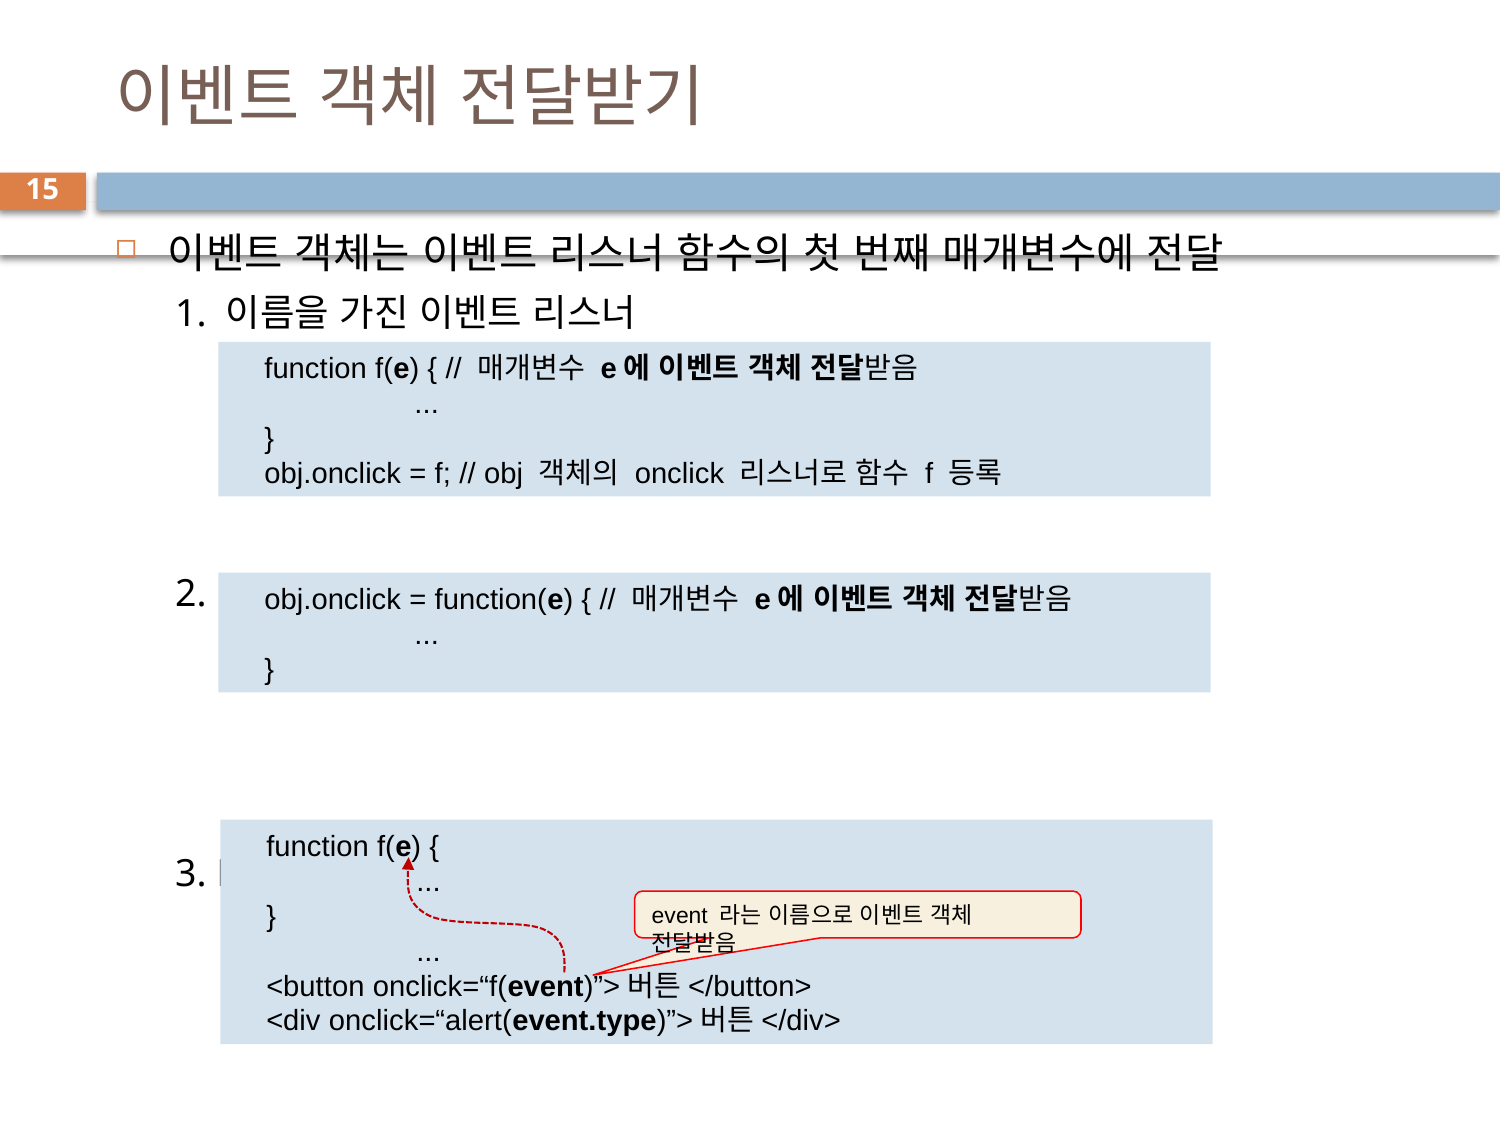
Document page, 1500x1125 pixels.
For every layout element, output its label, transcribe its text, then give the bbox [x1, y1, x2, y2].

title 이벤트 객체 전달받기 [100, 37, 1438, 149]
text_box event 라는 이름으로 이벤트 객체 전달받음 [593, 891, 1082, 976]
text_box function f(e) { ... } ... <button onclick=“f(event)”>버튼</button> <div onclick=“alert(event.type)”>버튼</div> [220, 819, 1213, 1045]
text_box [401, 857, 567, 973]
text_box function f(e) { // 매개변수 e에 이벤트 객체 전달받음 ... } obj.onclick = f; // obj 객체의 onclick 리스너로 함수 f 등록 [218, 341, 1211, 497]
list 이벤트 객체는 이벤트 리스너 함수의 첫 번째 매개변수에 전달 1. 이름을 가진 이벤트 리스너 2. 익명 함수의 경우 3. HTML 태그에 이벤트 리스너 : event 라는 이름으로 전달 [100, 219, 1438, 1047]
slide_number 15 [0, 170, 87, 211]
text_box obj.onclick = function(e) { // 매개변수 e에 이벤트 객체 전달받음 ... } [218, 572, 1211, 693]
